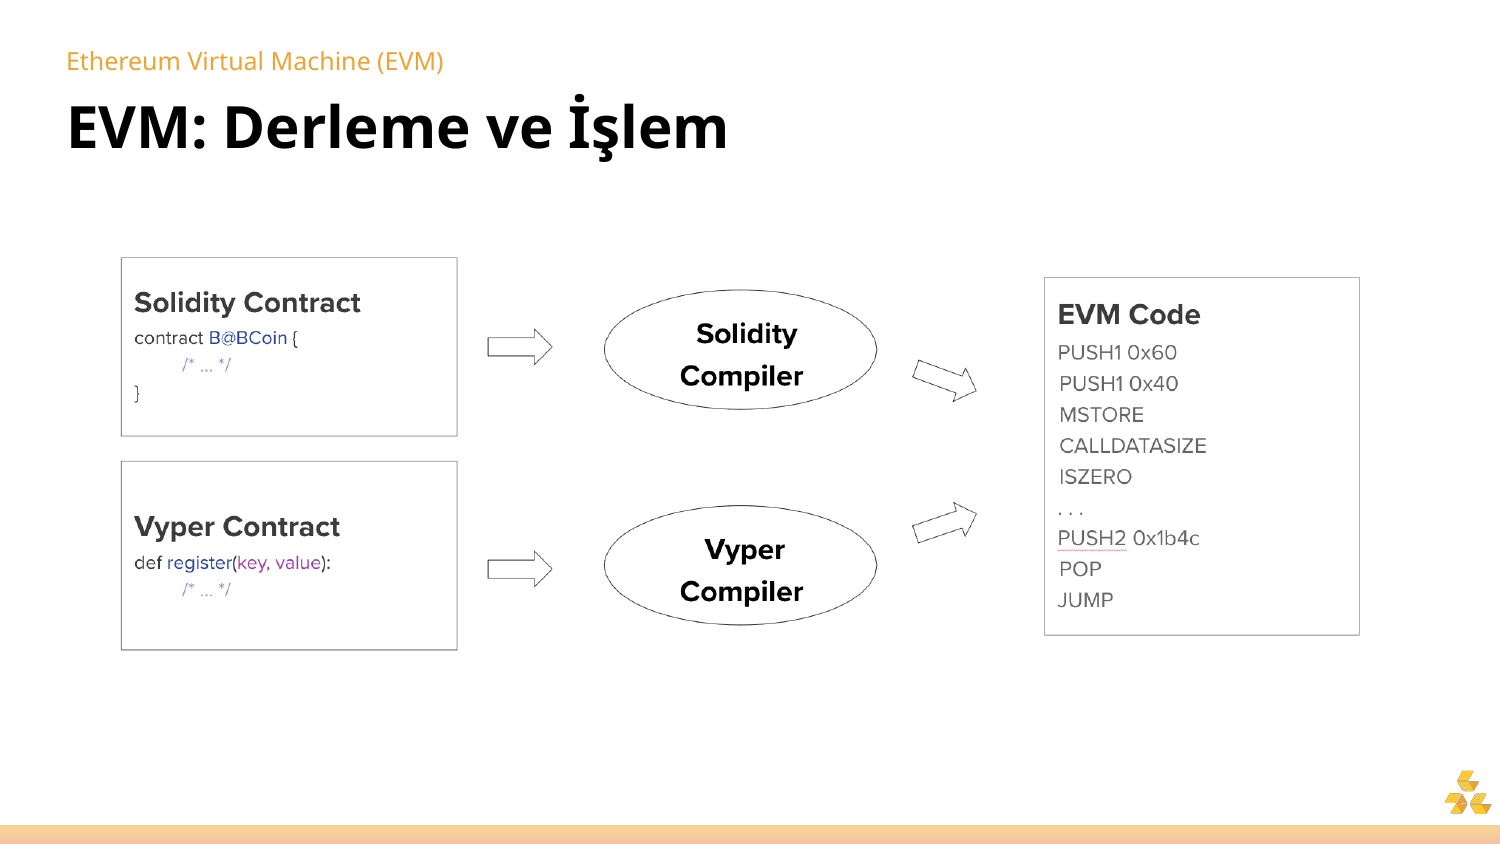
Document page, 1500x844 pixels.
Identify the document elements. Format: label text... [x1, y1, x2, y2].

picture [95, 206, 1405, 680]
title Ethereum Virtual Machine (EVM) [51, 30, 1445, 96]
picture [0, 825, 1500, 844]
title EVM: Derleme ve İşlem [51, 96, 1445, 169]
picture [1444, 769, 1493, 818]
